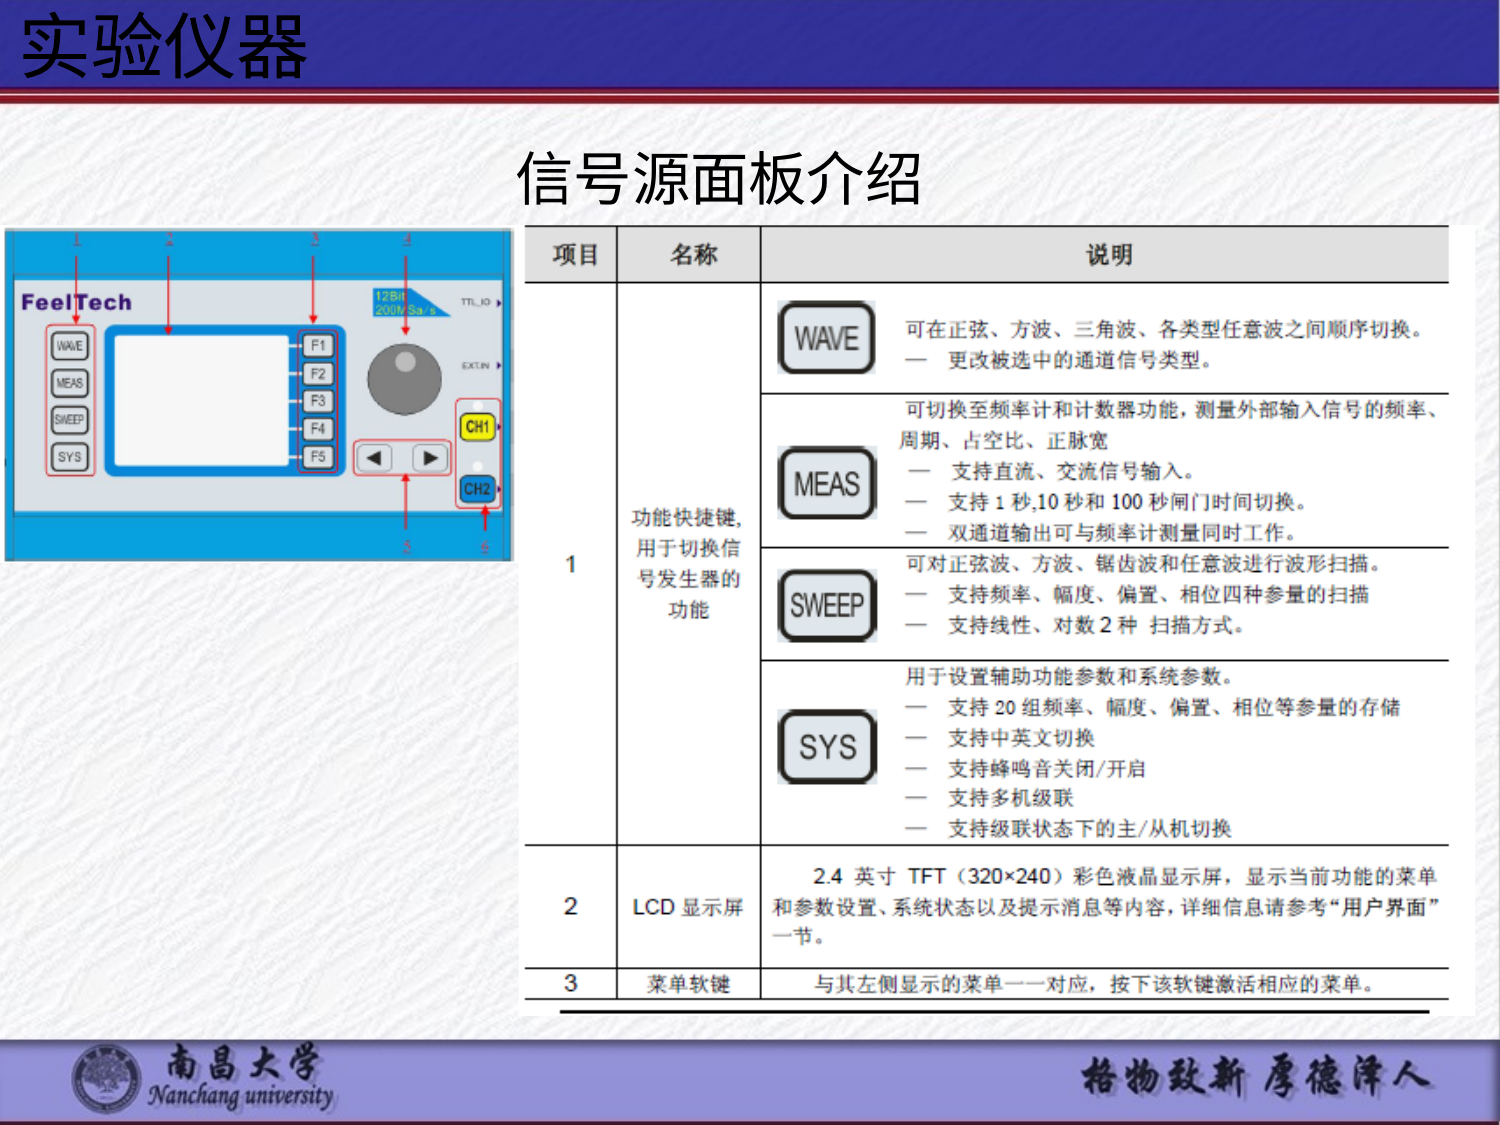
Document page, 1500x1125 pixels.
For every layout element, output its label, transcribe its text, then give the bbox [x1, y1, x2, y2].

picture [0, 0, 1500, 1125]
text_box 信号源面板介绍 [475, 130, 964, 225]
